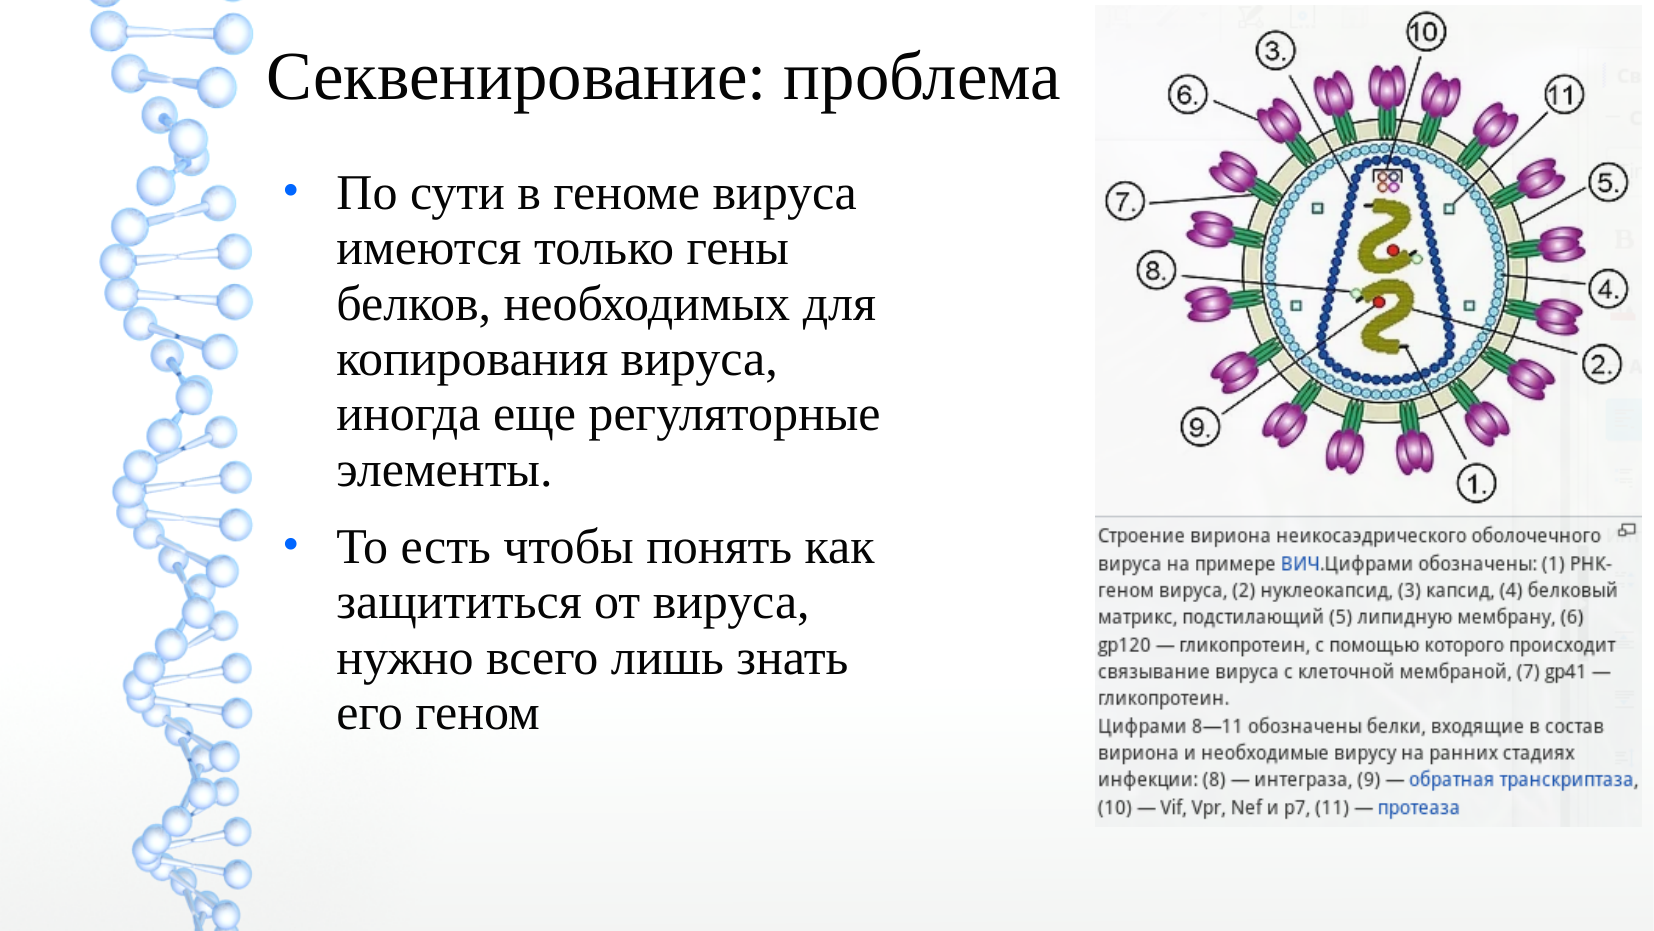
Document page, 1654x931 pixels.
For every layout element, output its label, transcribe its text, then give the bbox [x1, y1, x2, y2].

text_box Секвенирование: проблема [0, 0, 1329, 154]
picture [0, 0, 1654, 931]
text_box По сути в геноме вируса имеются только гены белков, необходимых для копирования вируса, иногда еще регуляторные элементы. То есть чтобы понять как защититься от вируса, нужно всего лишь знать его геном [265, 165, 898, 839]
